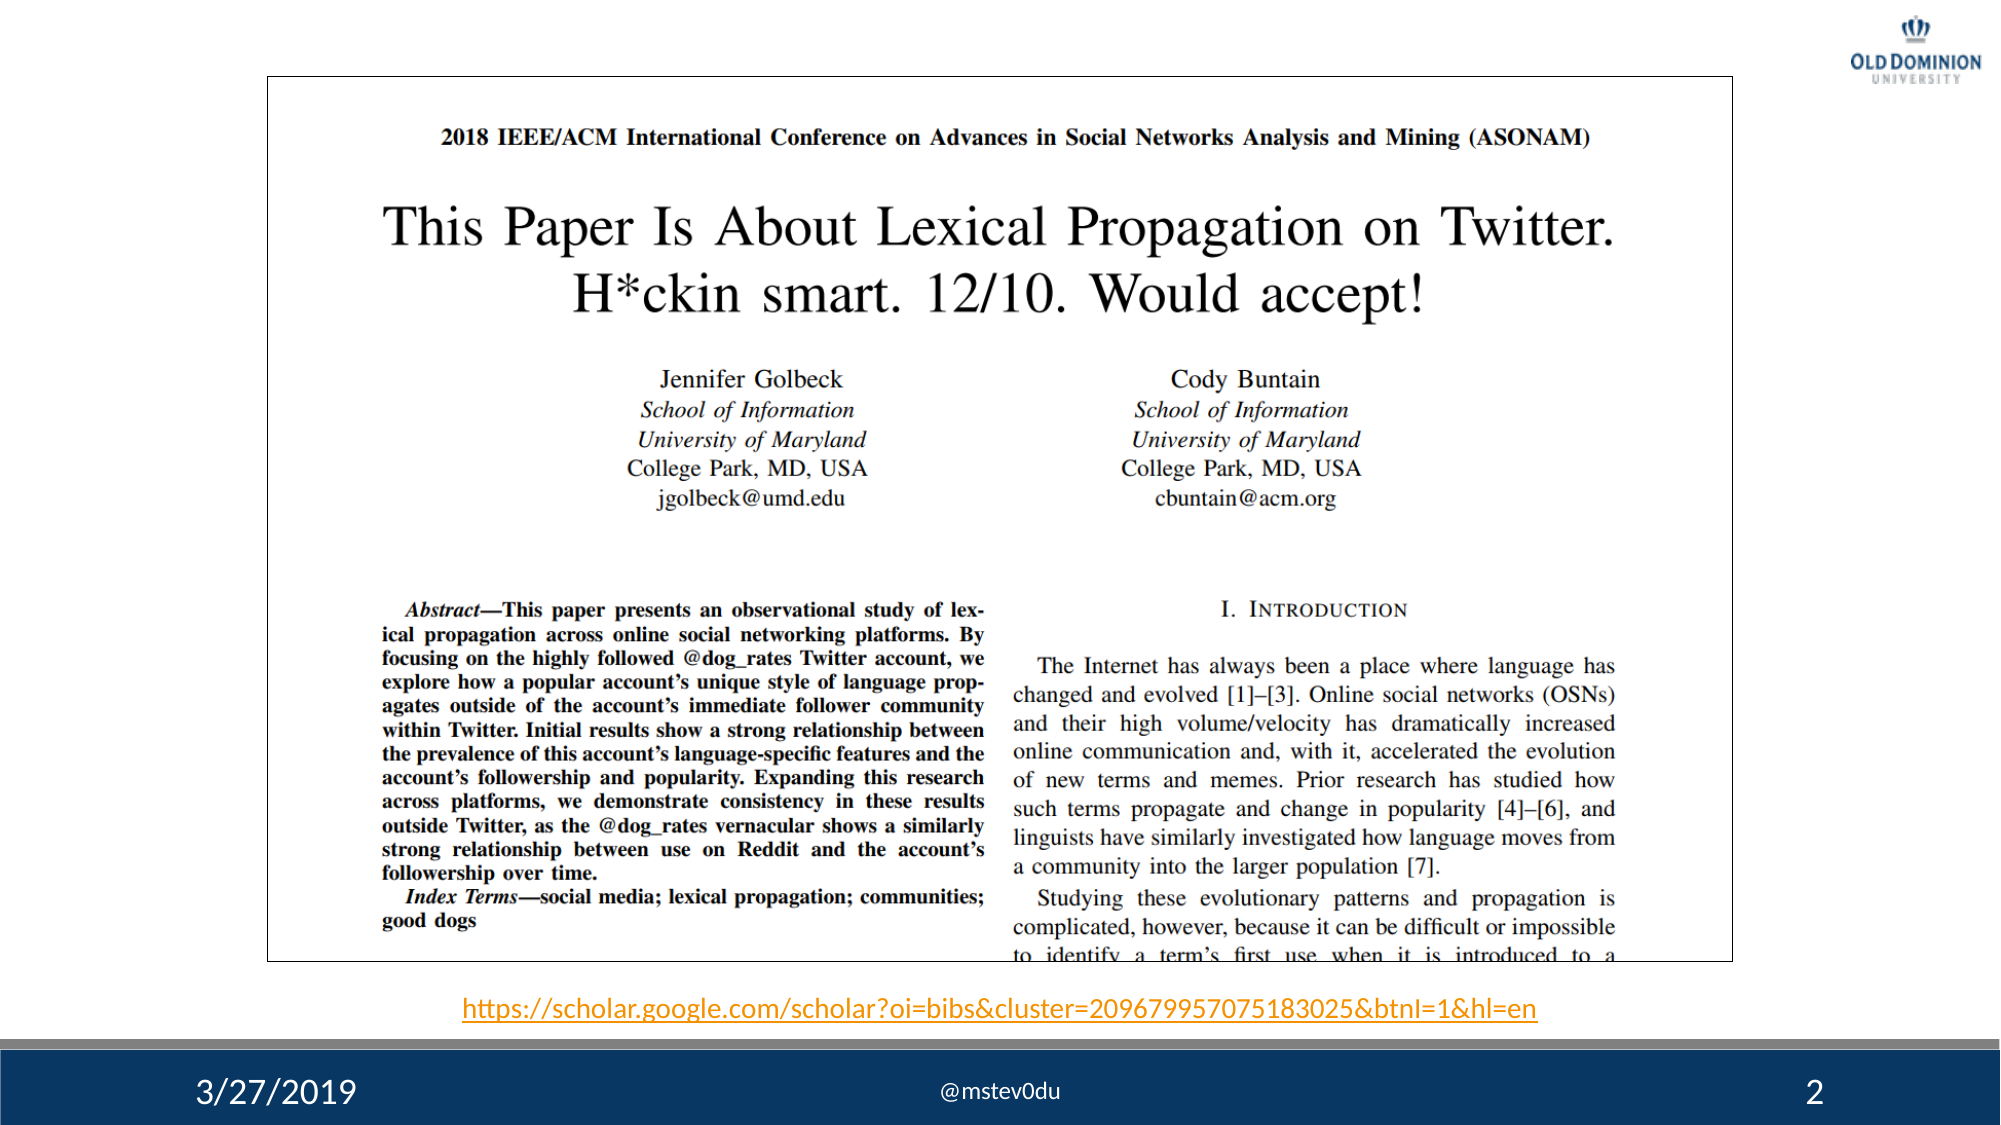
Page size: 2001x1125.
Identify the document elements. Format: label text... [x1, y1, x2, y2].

footer @mstev0du [604, 1059, 1396, 1120]
slide_number 2 [1624, 1059, 1840, 1120]
text_box https://scholar.google.com/scholar?oi=bibs&cluster=209679957075183025&btnI=1&hl=en [0, 982, 2000, 1033]
picture [1851, 15, 1982, 84]
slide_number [180, 1059, 586, 1120]
picture [266, 75, 1734, 962]
